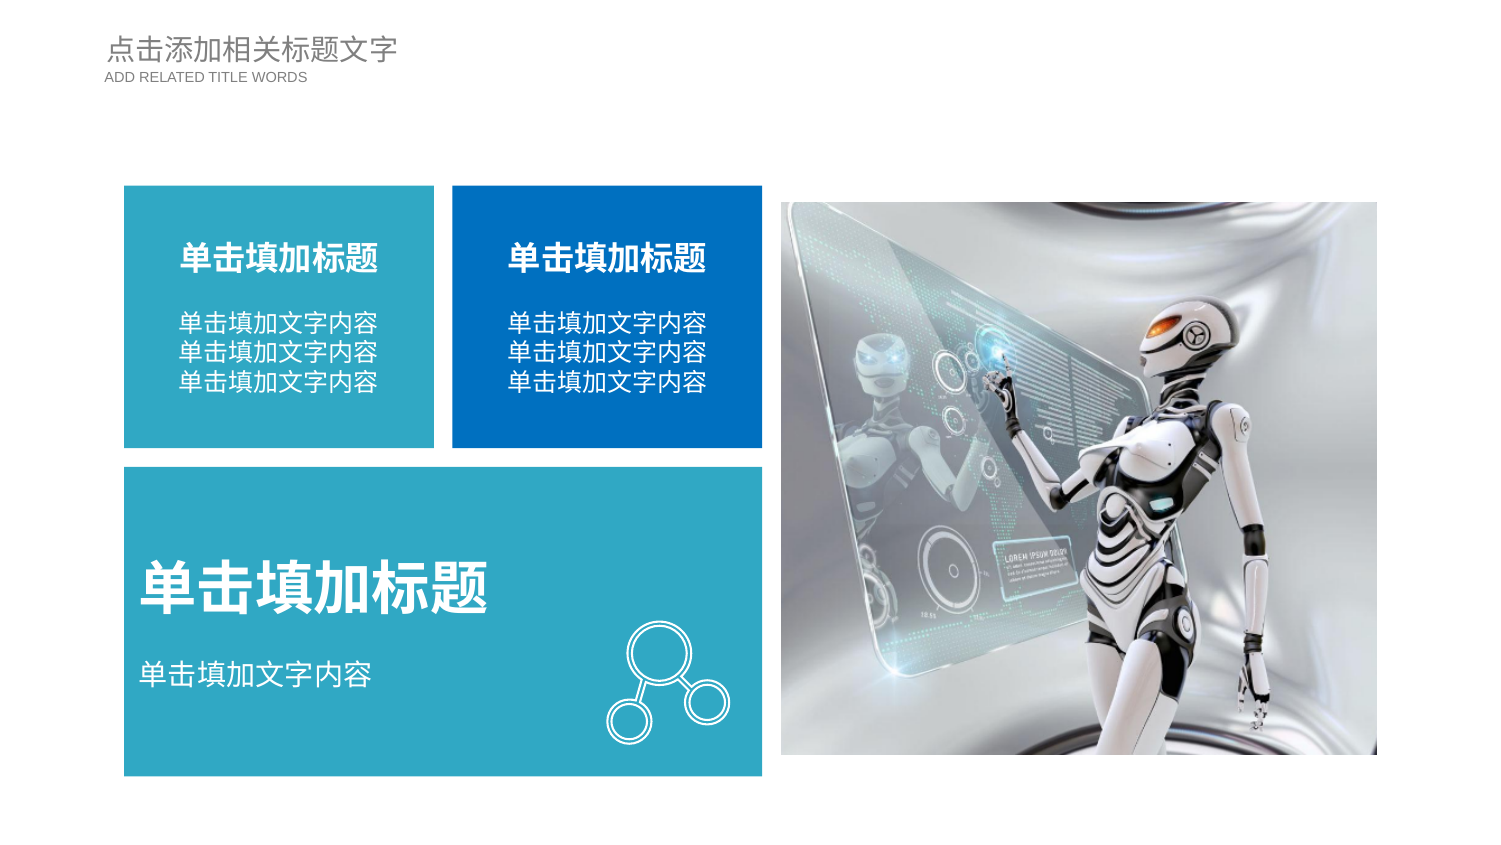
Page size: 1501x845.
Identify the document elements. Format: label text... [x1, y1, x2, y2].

picture [781, 201, 1377, 755]
text_box 单击填加标题 单击填加文字内容 单击填加文字内容 单击填加文字内容 [124, 185, 434, 449]
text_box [124, 466, 763, 777]
text_box 单击填加标题 单击填加文字内容 单击填加文字内容 单击填加文字内容 [452, 185, 763, 449]
